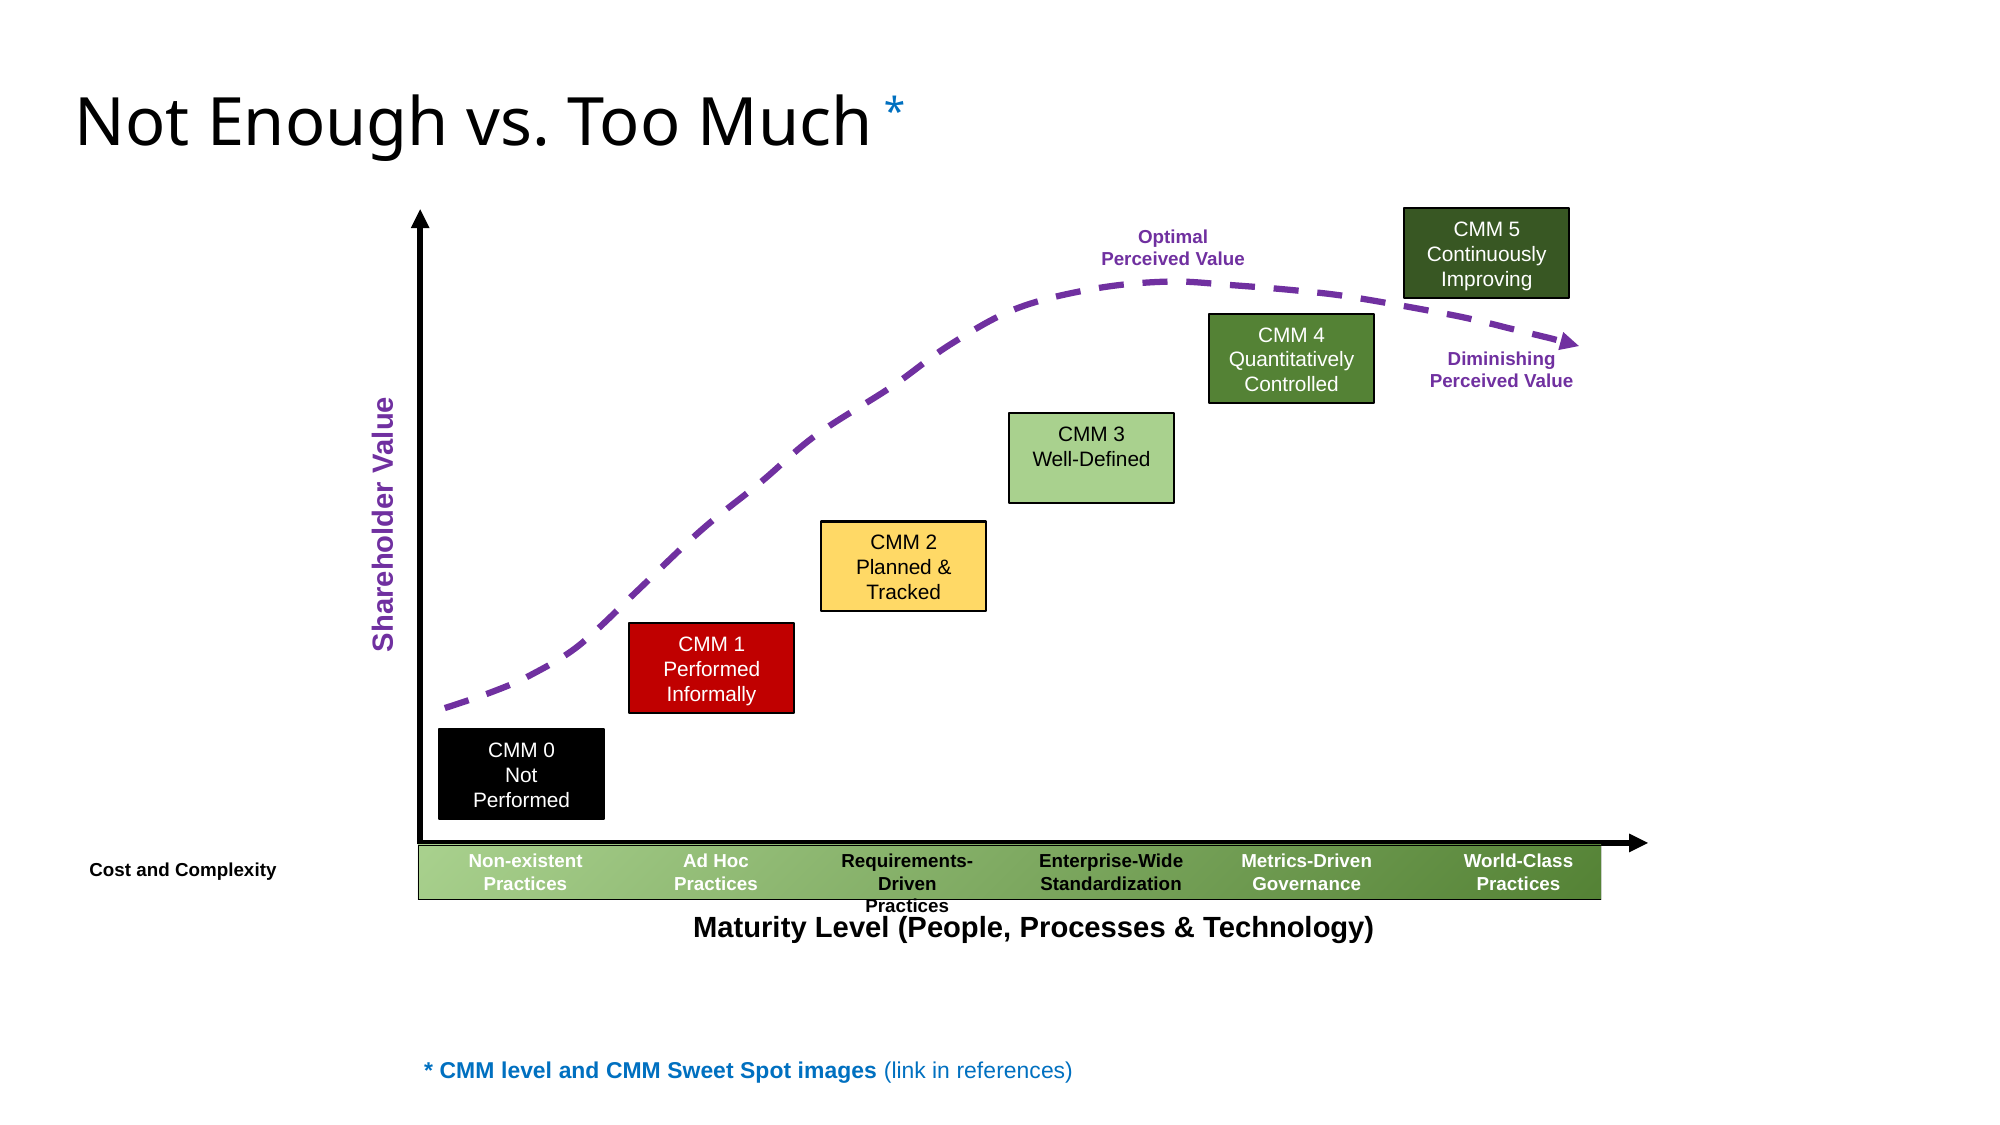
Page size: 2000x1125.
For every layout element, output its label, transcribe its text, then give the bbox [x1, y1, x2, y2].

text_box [356, 206, 1649, 952]
text_box Cost and Complexity [74, 850, 318, 888]
title Not Enough vs. Too Much * [74, 75, 1925, 162]
text_box * CMM level and CMM Sweet Spot images (link in references) [409, 1047, 1409, 1090]
